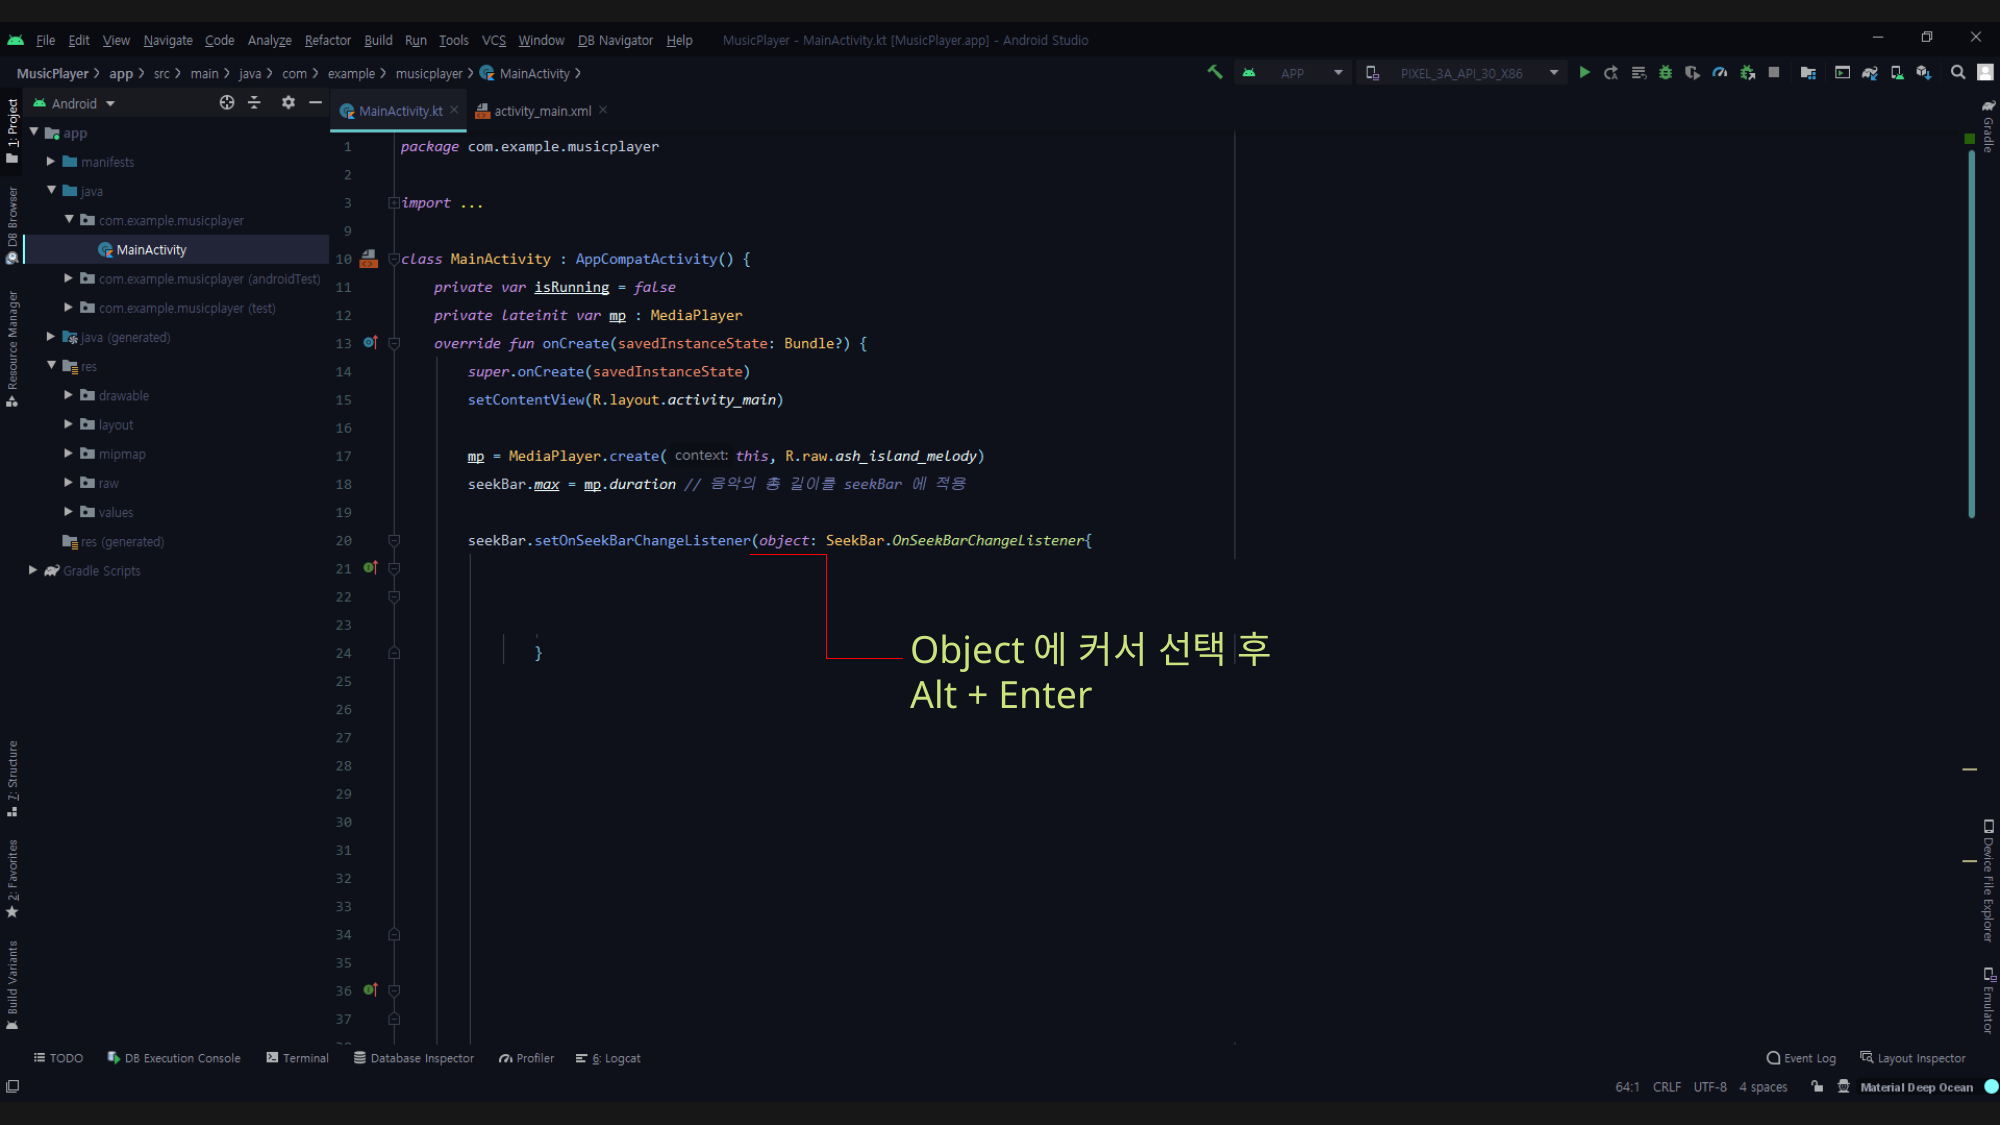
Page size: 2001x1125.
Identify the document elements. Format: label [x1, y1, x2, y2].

text_box [749, 554, 903, 659]
picture [0, 22, 2000, 1103]
